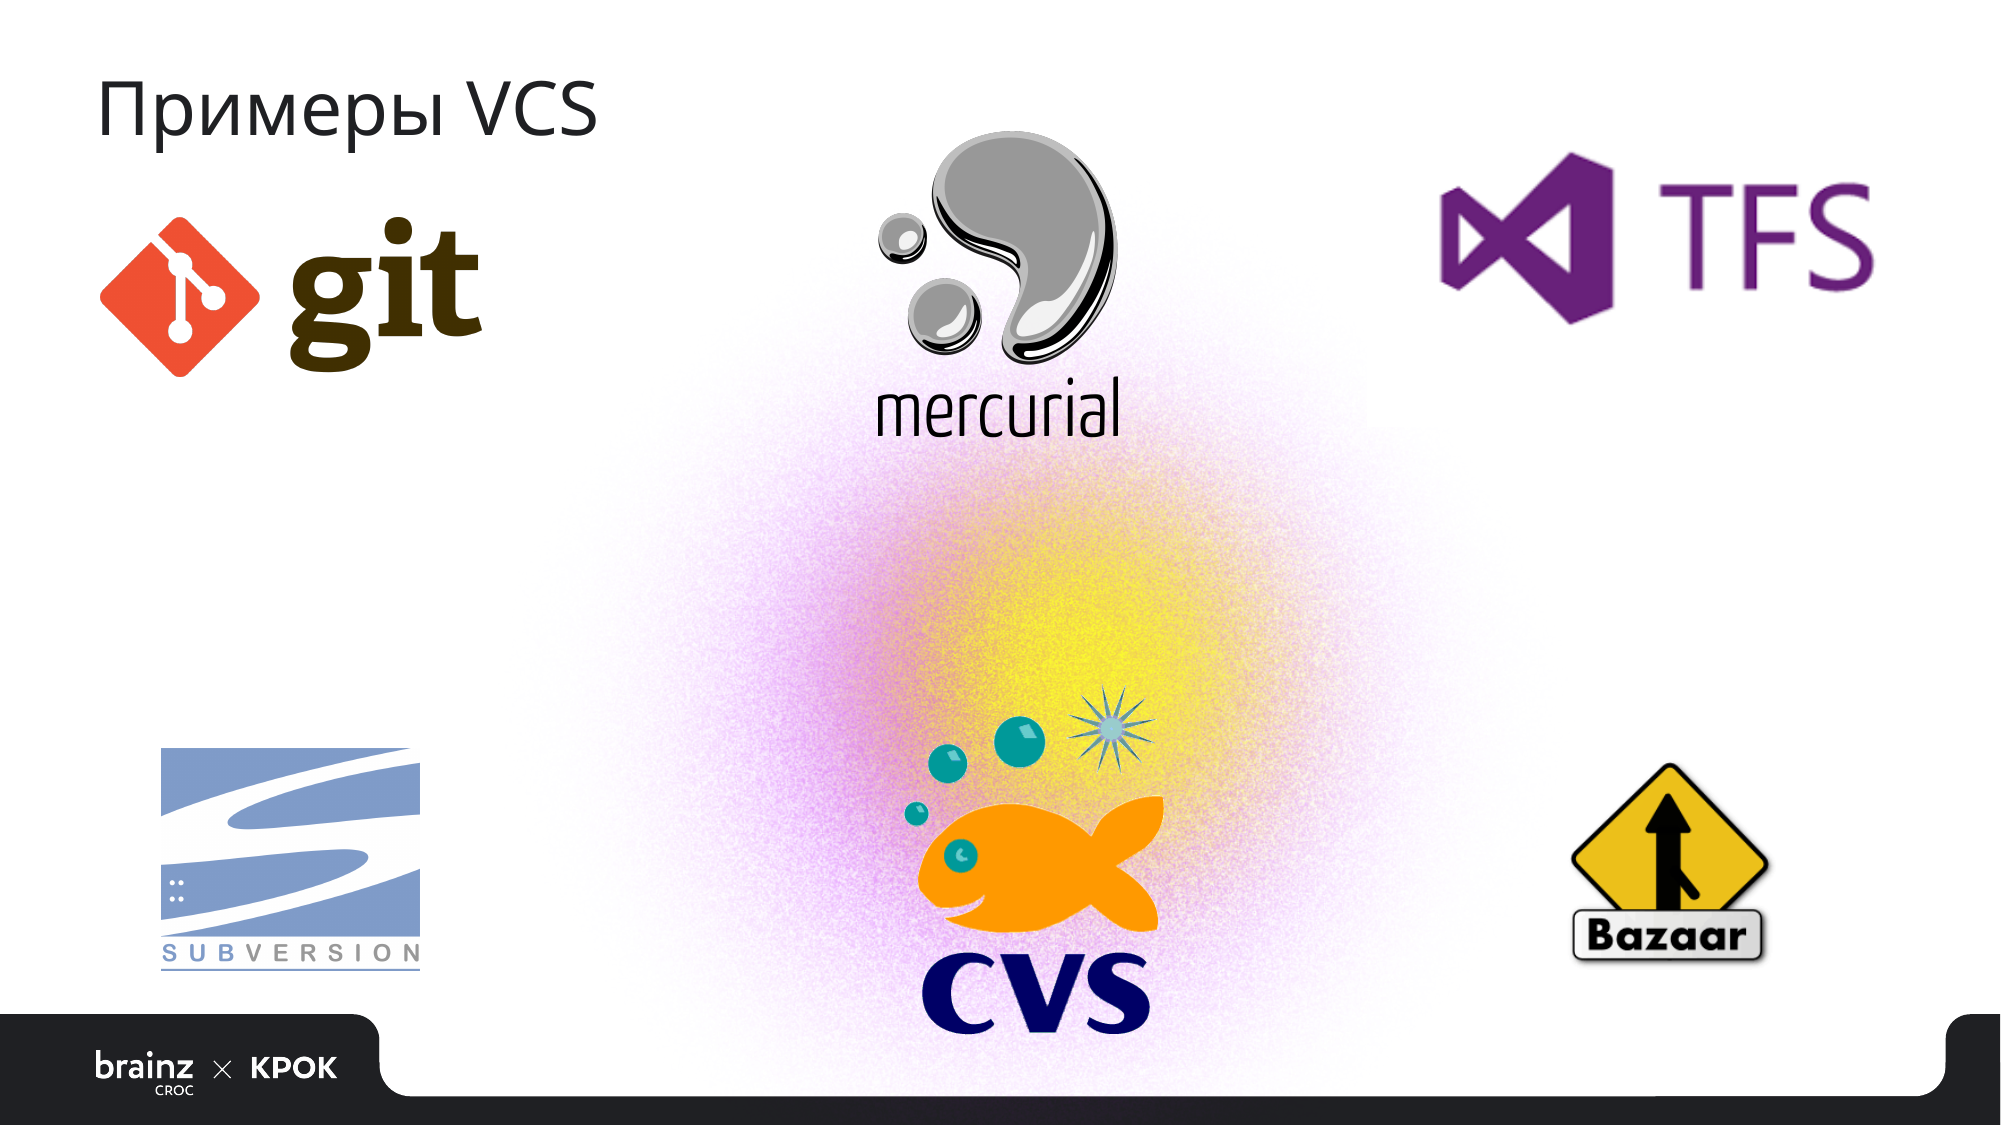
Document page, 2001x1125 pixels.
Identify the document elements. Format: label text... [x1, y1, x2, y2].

picture [850, 0, 1294, 438]
picture [161, 456, 493, 971]
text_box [493, 170, 1575, 1125]
picture [96, 1050, 338, 1096]
picture [100, 217, 482, 377]
picture [1559, 518, 1791, 971]
picture [904, 684, 1164, 1035]
picture [1367, 47, 1945, 427]
title Примеры VCS [80, 58, 926, 164]
